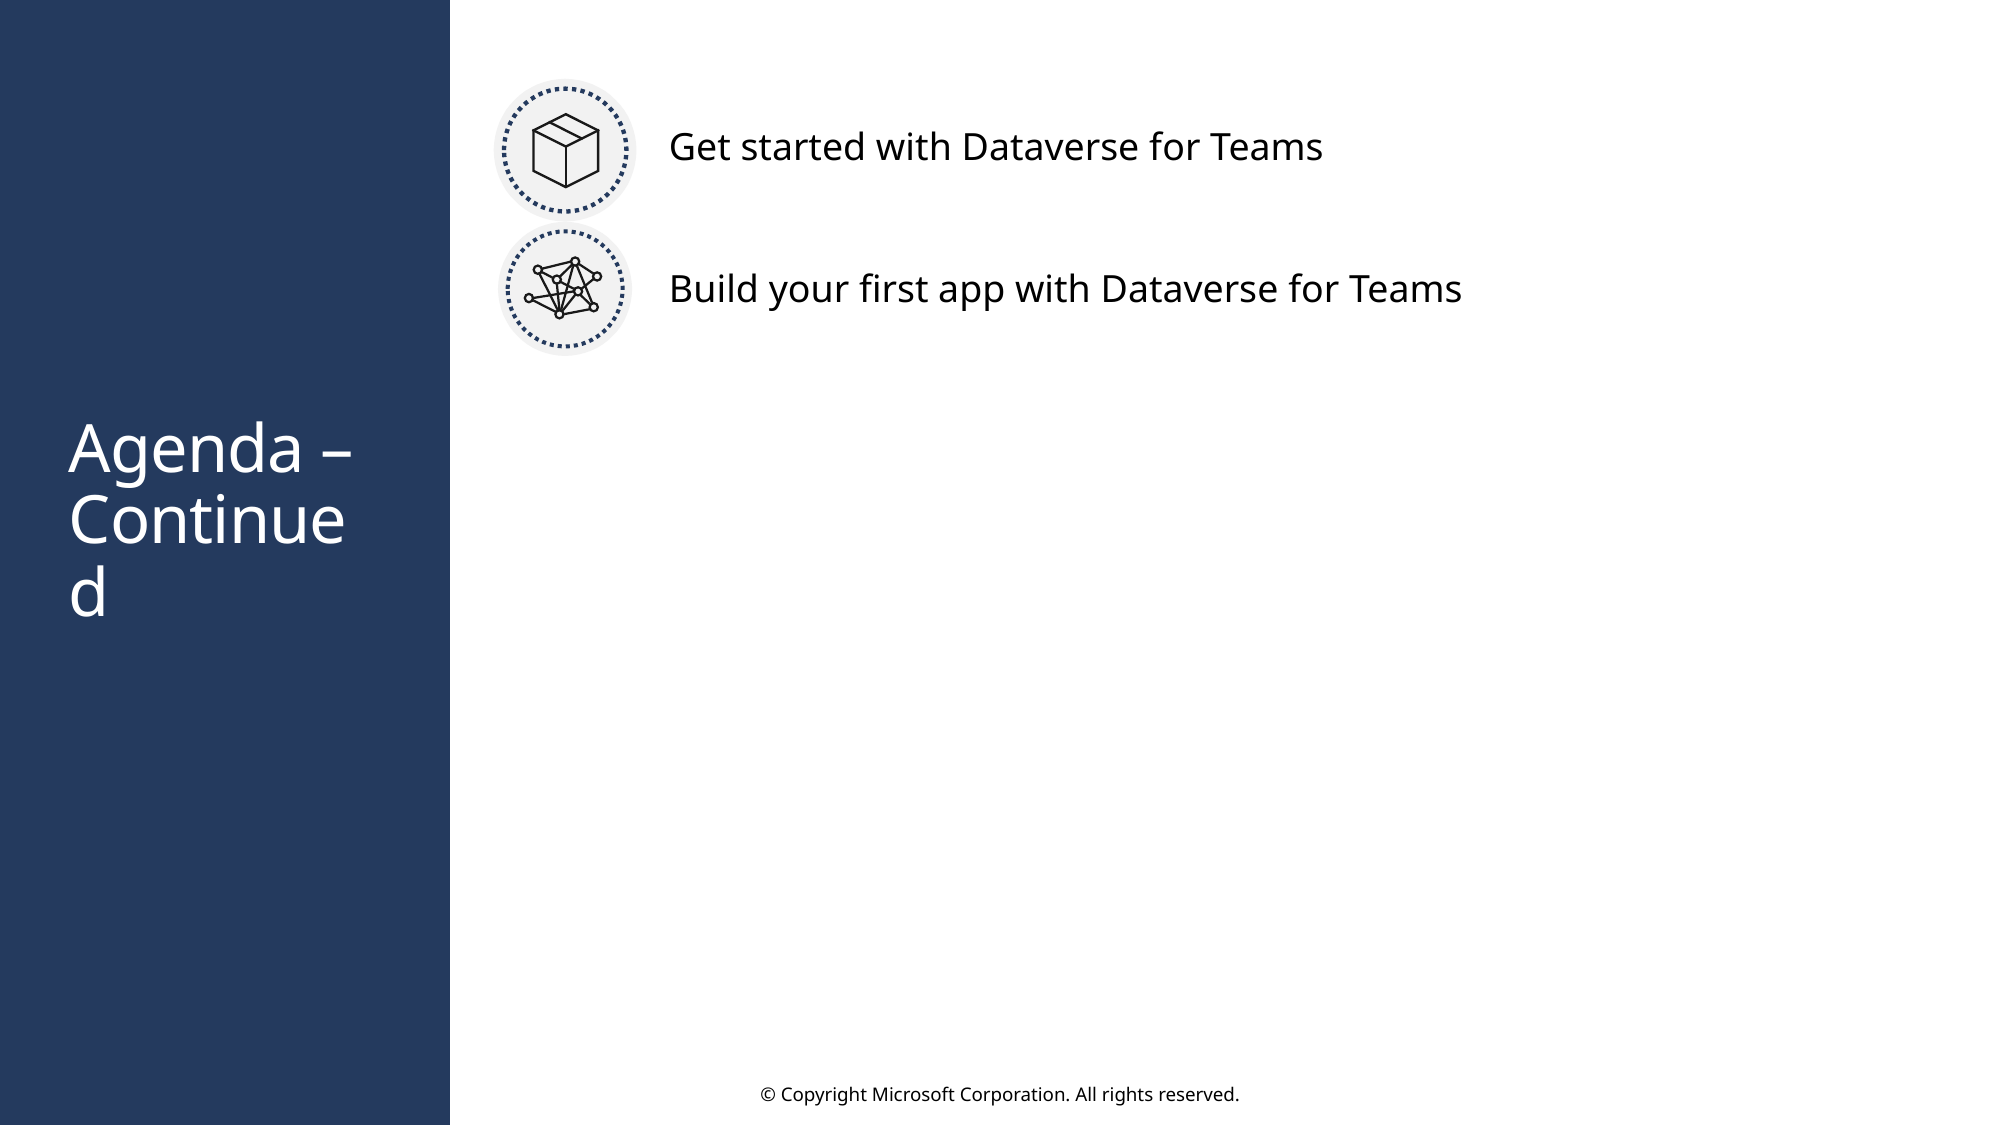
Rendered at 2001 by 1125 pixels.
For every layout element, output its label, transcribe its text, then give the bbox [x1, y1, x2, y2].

list Get started with Dataverse for Teams [669, 75, 2000, 216]
list Build your first app with Dataverse for Teams [669, 216, 2000, 359]
title Agenda – Continued [68, 506, 403, 619]
picture [493, 78, 637, 357]
